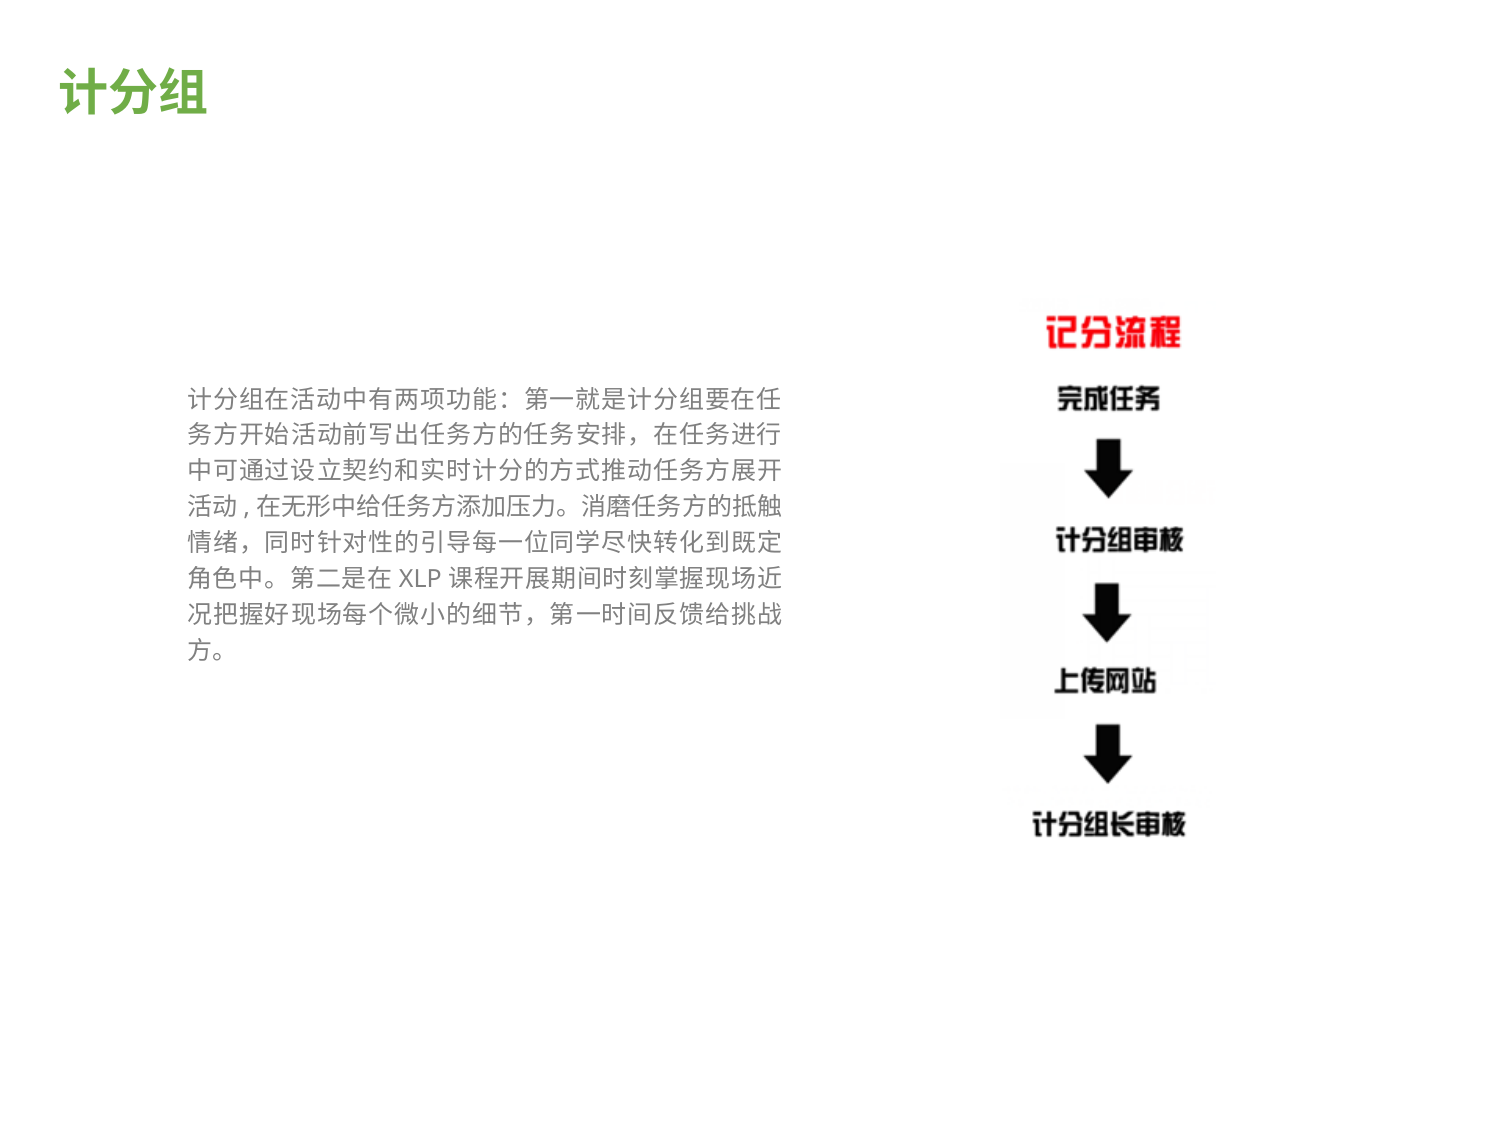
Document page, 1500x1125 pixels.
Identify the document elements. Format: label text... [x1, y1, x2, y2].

title 计分组 [0, 35, 1500, 129]
list 计分组在活动中有两项功能：第一就是计分组要在任务方开始活动前写出任务方的任务安排，在任务进行中可通过设立契约和实时计分的方式推动任务方展开活动,在无形中给任务方添加压力。消磨任务方的抵触情绪，同时针对性的引导每一位同学尽快转化到既定角色中。第二是在XLP课程开展期间时刻掌握现场近况把握好现场每个微小的细节，第一时间反馈给挑战方。 [172, 369, 798, 1125]
picture [1000, 291, 1216, 845]
